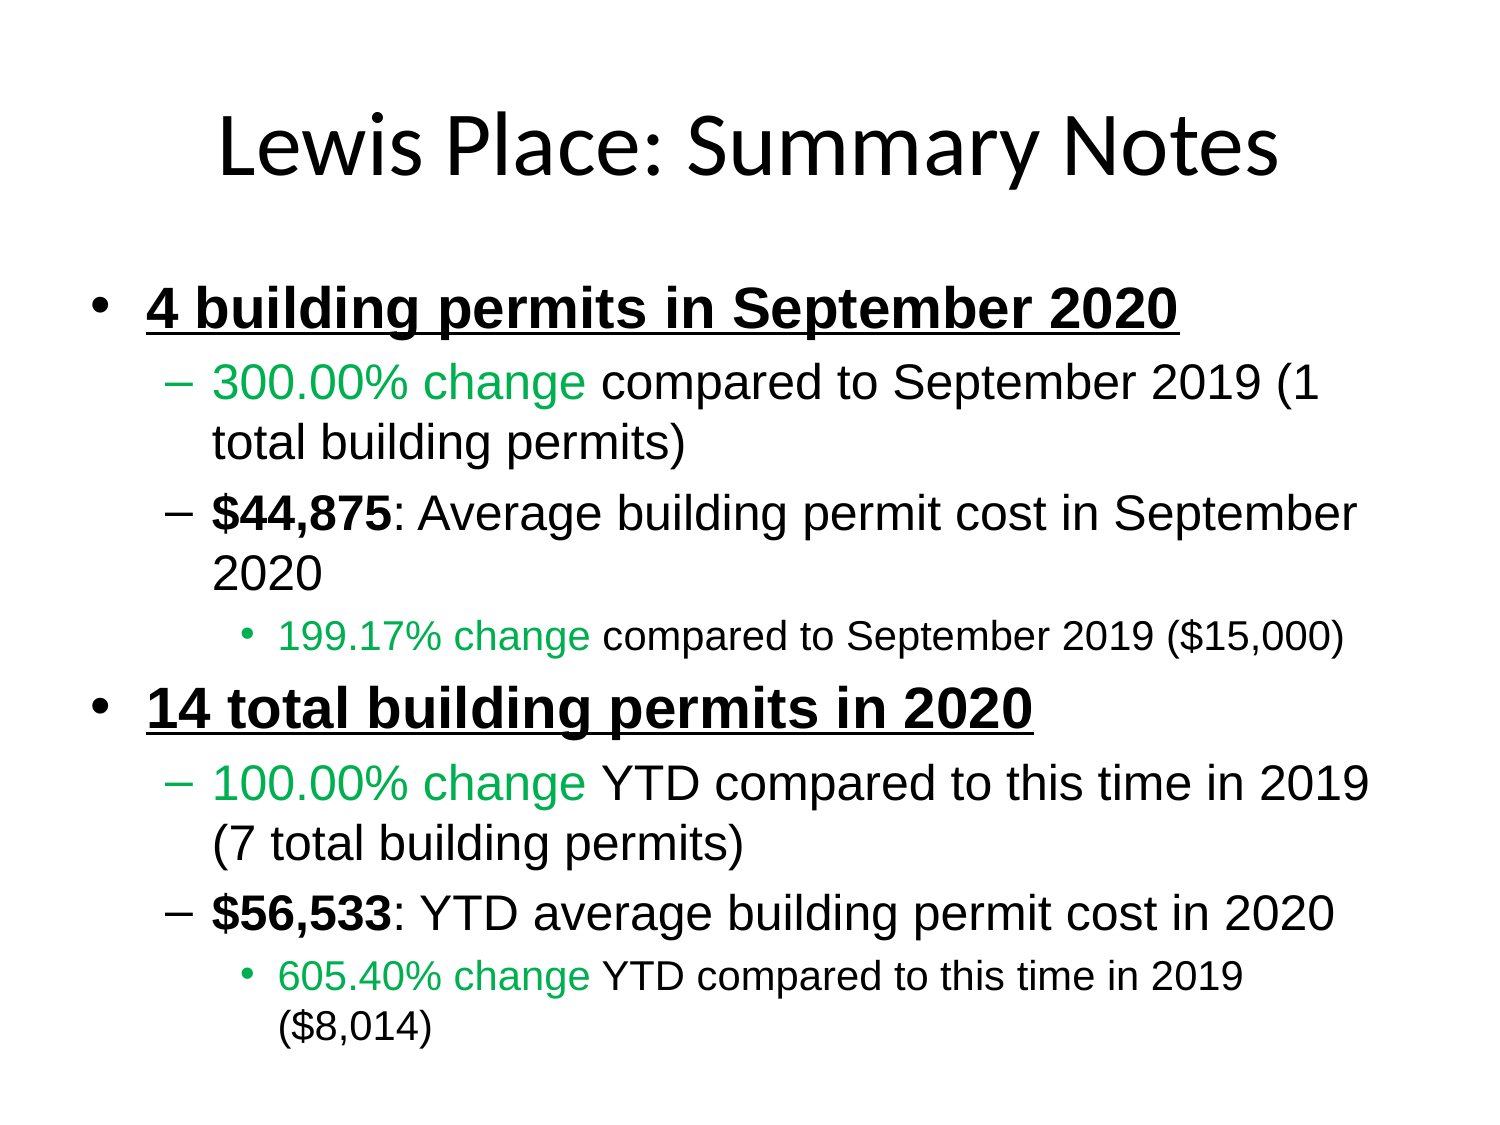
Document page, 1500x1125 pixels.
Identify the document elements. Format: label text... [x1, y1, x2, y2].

title Lewis Place: Summary Notes [75, 45, 1425, 233]
list 4 building permits in September 2020 300.00% change compared to September 2019 (1 total building permits) $44,875: Average building permit cost in September 2020 199.17% change compared to September 2019 ($15,000) 14 total building permits in 2020 100.00% change YTD compared to this time in 2019 (7 total building permits) $56,533: YTD average building permit cost in 2020 605.40% change YTD compared to this time in 2019 ($8,014) [75, 262, 1425, 1005]
